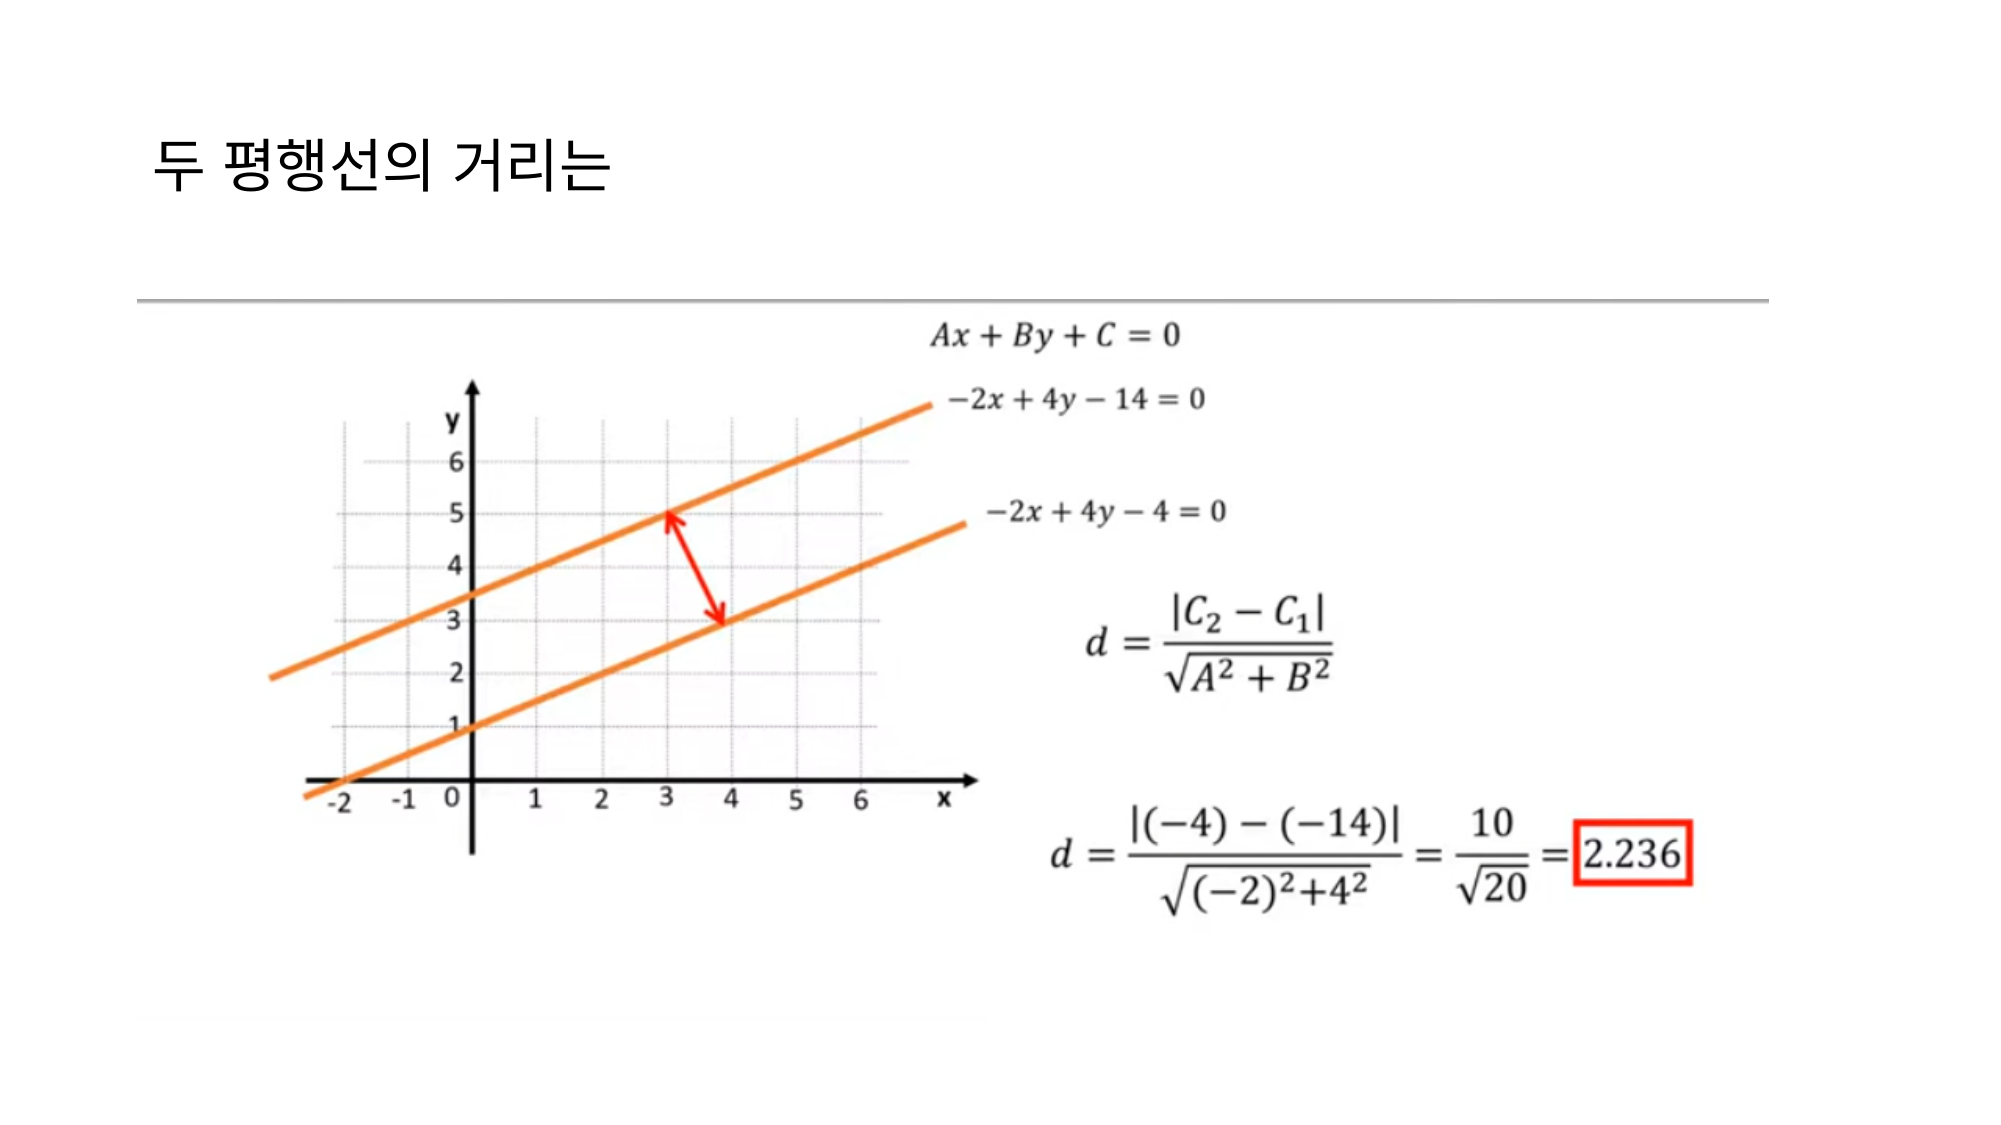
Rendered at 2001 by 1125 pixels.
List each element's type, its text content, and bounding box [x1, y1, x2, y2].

picture [137, 299, 1769, 1022]
title 두 평행선의 거리는 [137, 59, 1863, 278]
